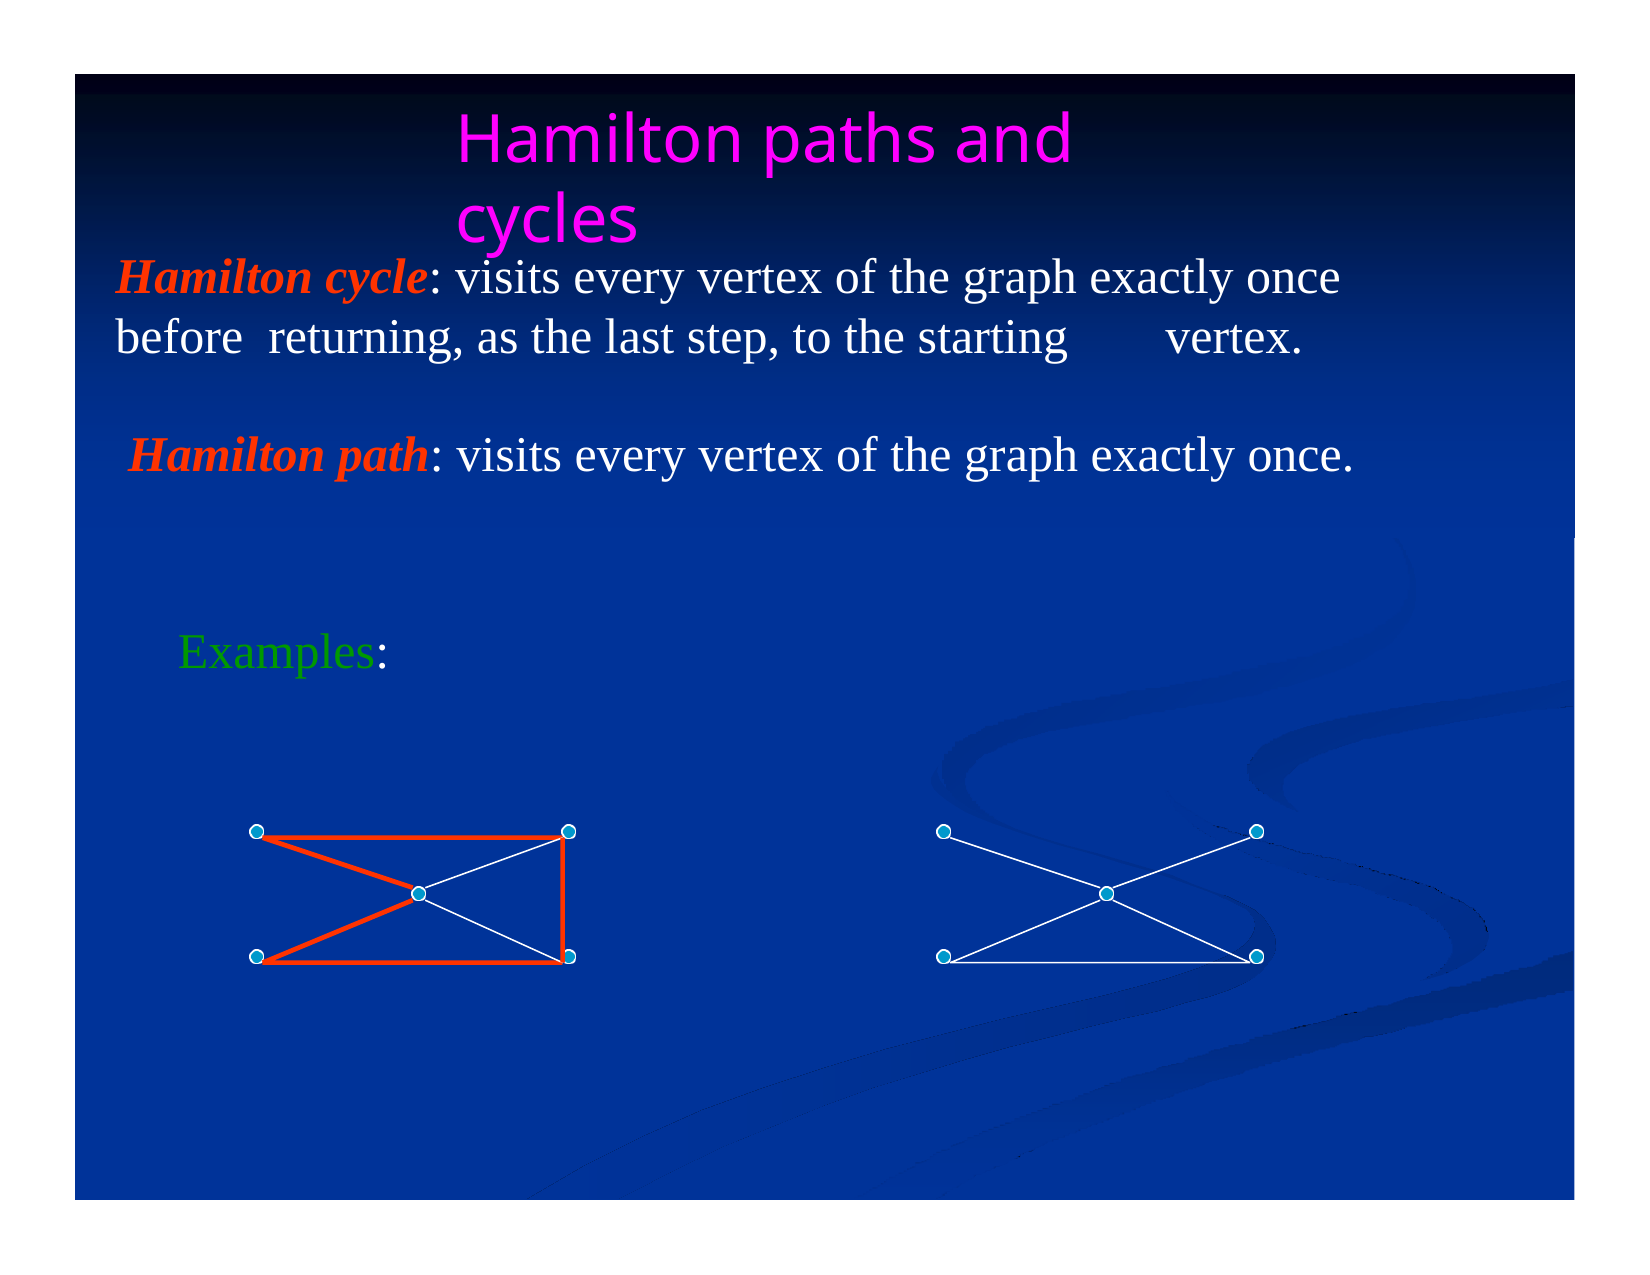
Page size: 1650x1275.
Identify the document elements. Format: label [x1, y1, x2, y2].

text_box [249, 824, 1264, 966]
text_box [74, 74, 1575, 1201]
